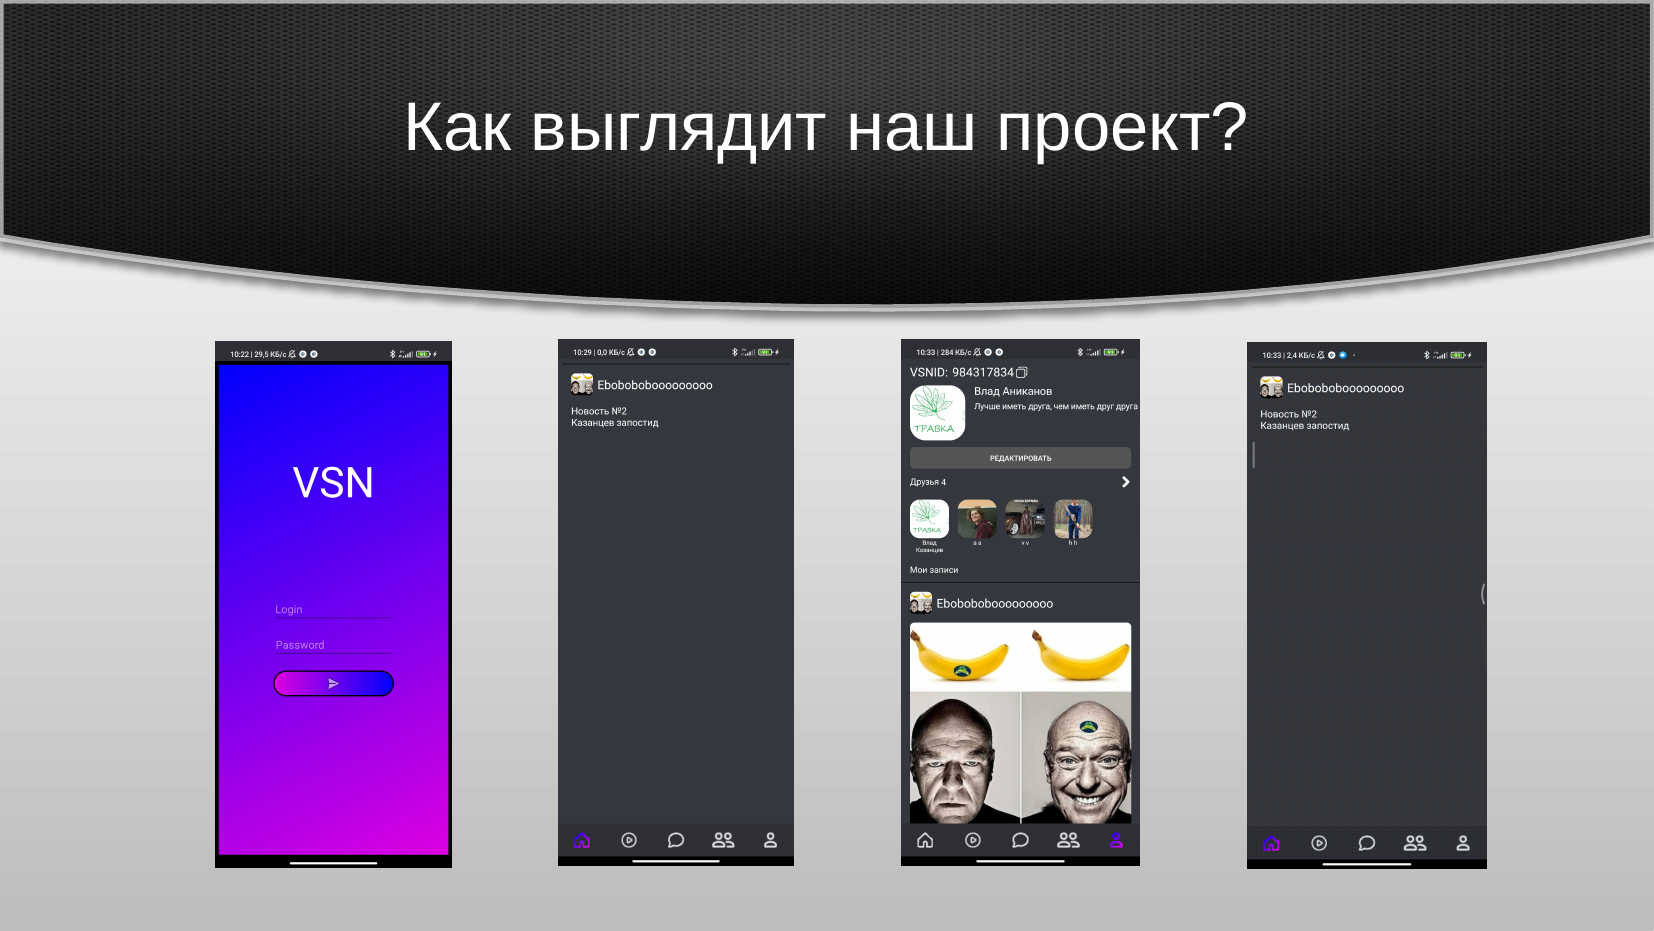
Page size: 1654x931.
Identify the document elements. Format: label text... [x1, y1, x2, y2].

picture [1247, 341, 1487, 869]
text_box Как выглядит наш проект? [82, 80, 1571, 166]
picture [558, 339, 794, 866]
text_box [0, 253, 1654, 931]
picture [214, 341, 452, 869]
text_box [0, 0, 1654, 310]
picture [901, 339, 1140, 866]
